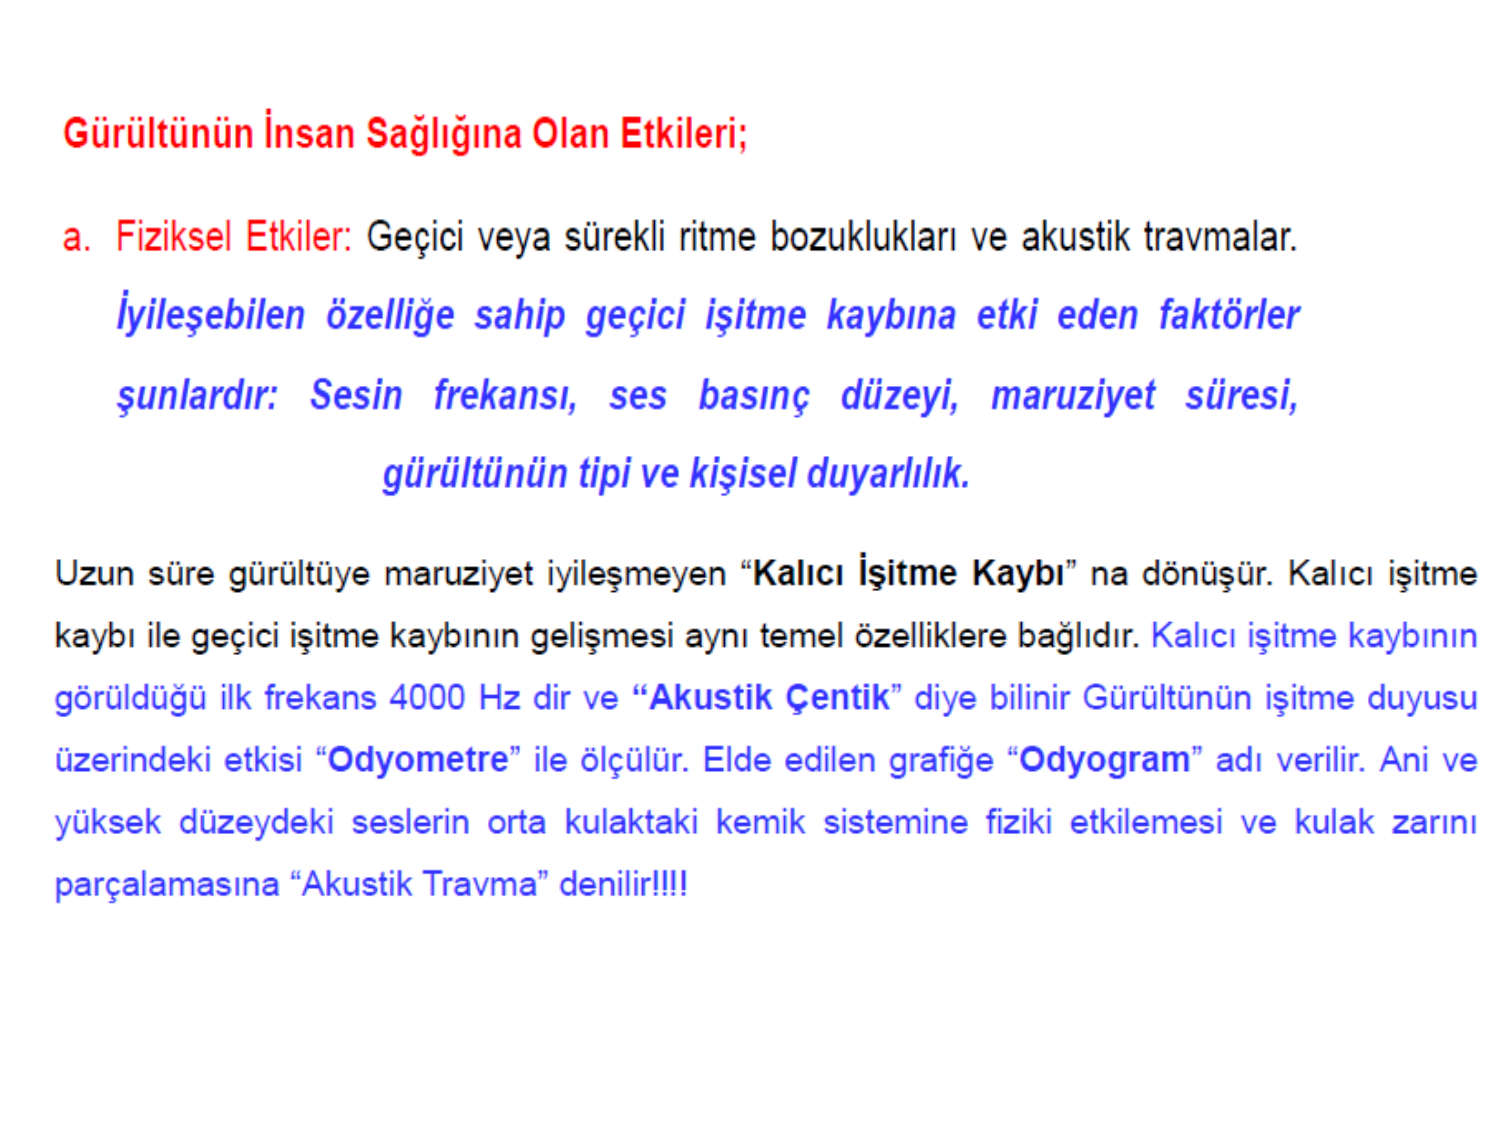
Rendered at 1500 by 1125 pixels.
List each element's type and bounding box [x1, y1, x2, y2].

picture [38, 538, 1500, 929]
list [41, 107, 1333, 528]
